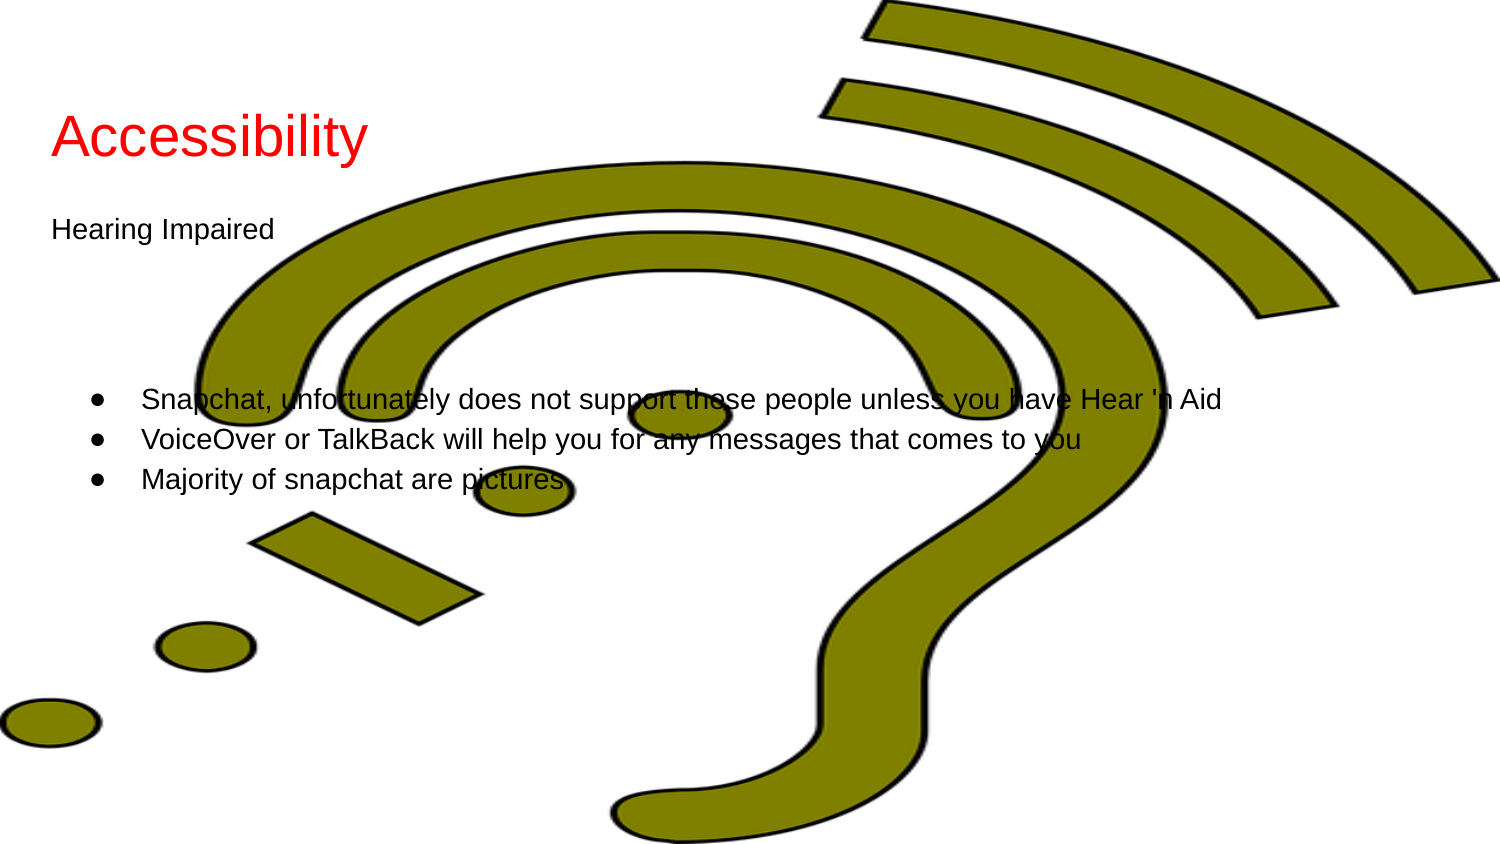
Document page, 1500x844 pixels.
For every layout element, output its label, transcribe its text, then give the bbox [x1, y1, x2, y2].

picture [0, 0, 1500, 844]
list Hearing Impaired [36, 190, 1434, 249]
list Snapchat, unfortunately does not support these people unless you have Hear 'n Aid VoiceOver or TalkBack will help you for any messages that comes to you Majority of snapchat are pictures [51, 291, 1449, 751]
title Accessibility [36, 83, 1434, 178]
